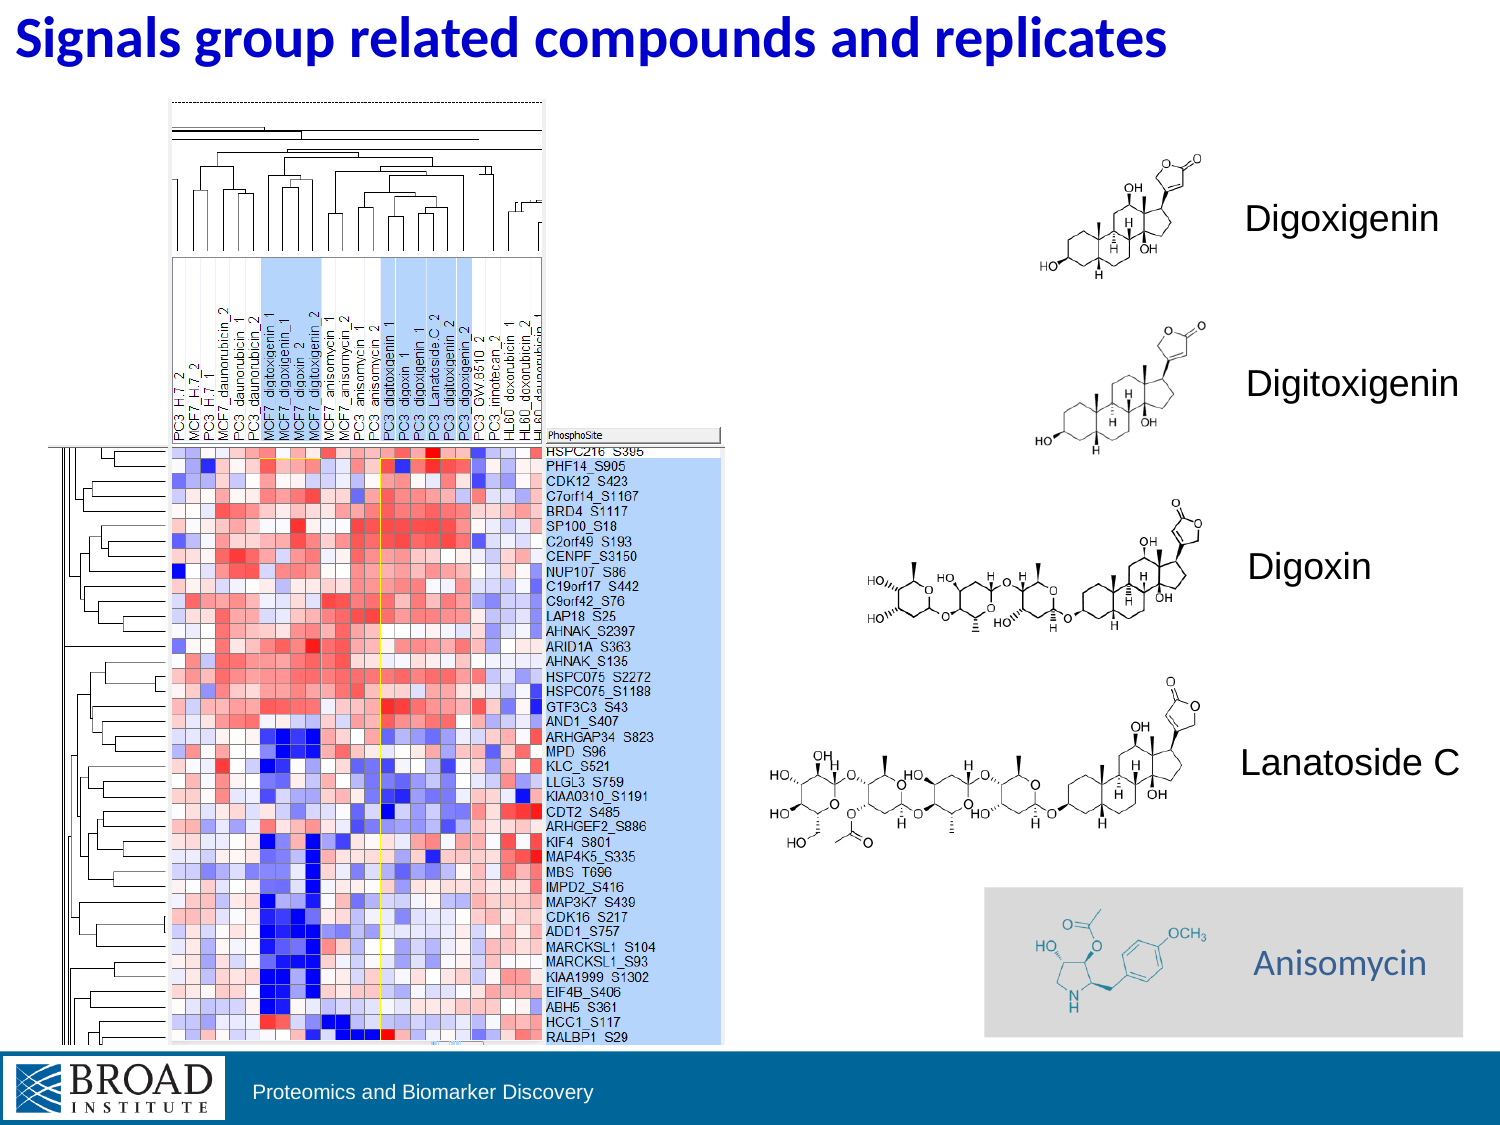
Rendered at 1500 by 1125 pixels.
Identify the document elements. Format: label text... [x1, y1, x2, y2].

picture [4, 1057, 224, 1119]
picture [1033, 319, 1207, 459]
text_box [762, 672, 1464, 851]
text_box Digitoxigenin [1231, 351, 1475, 412]
text_box Signals group related compounds and replicates [0, 0, 1413, 68]
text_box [862, 493, 1382, 637]
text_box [1034, 908, 1445, 1013]
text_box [1034, 147, 1448, 285]
picture [47, 99, 726, 1046]
text_box [984, 887, 1464, 1038]
